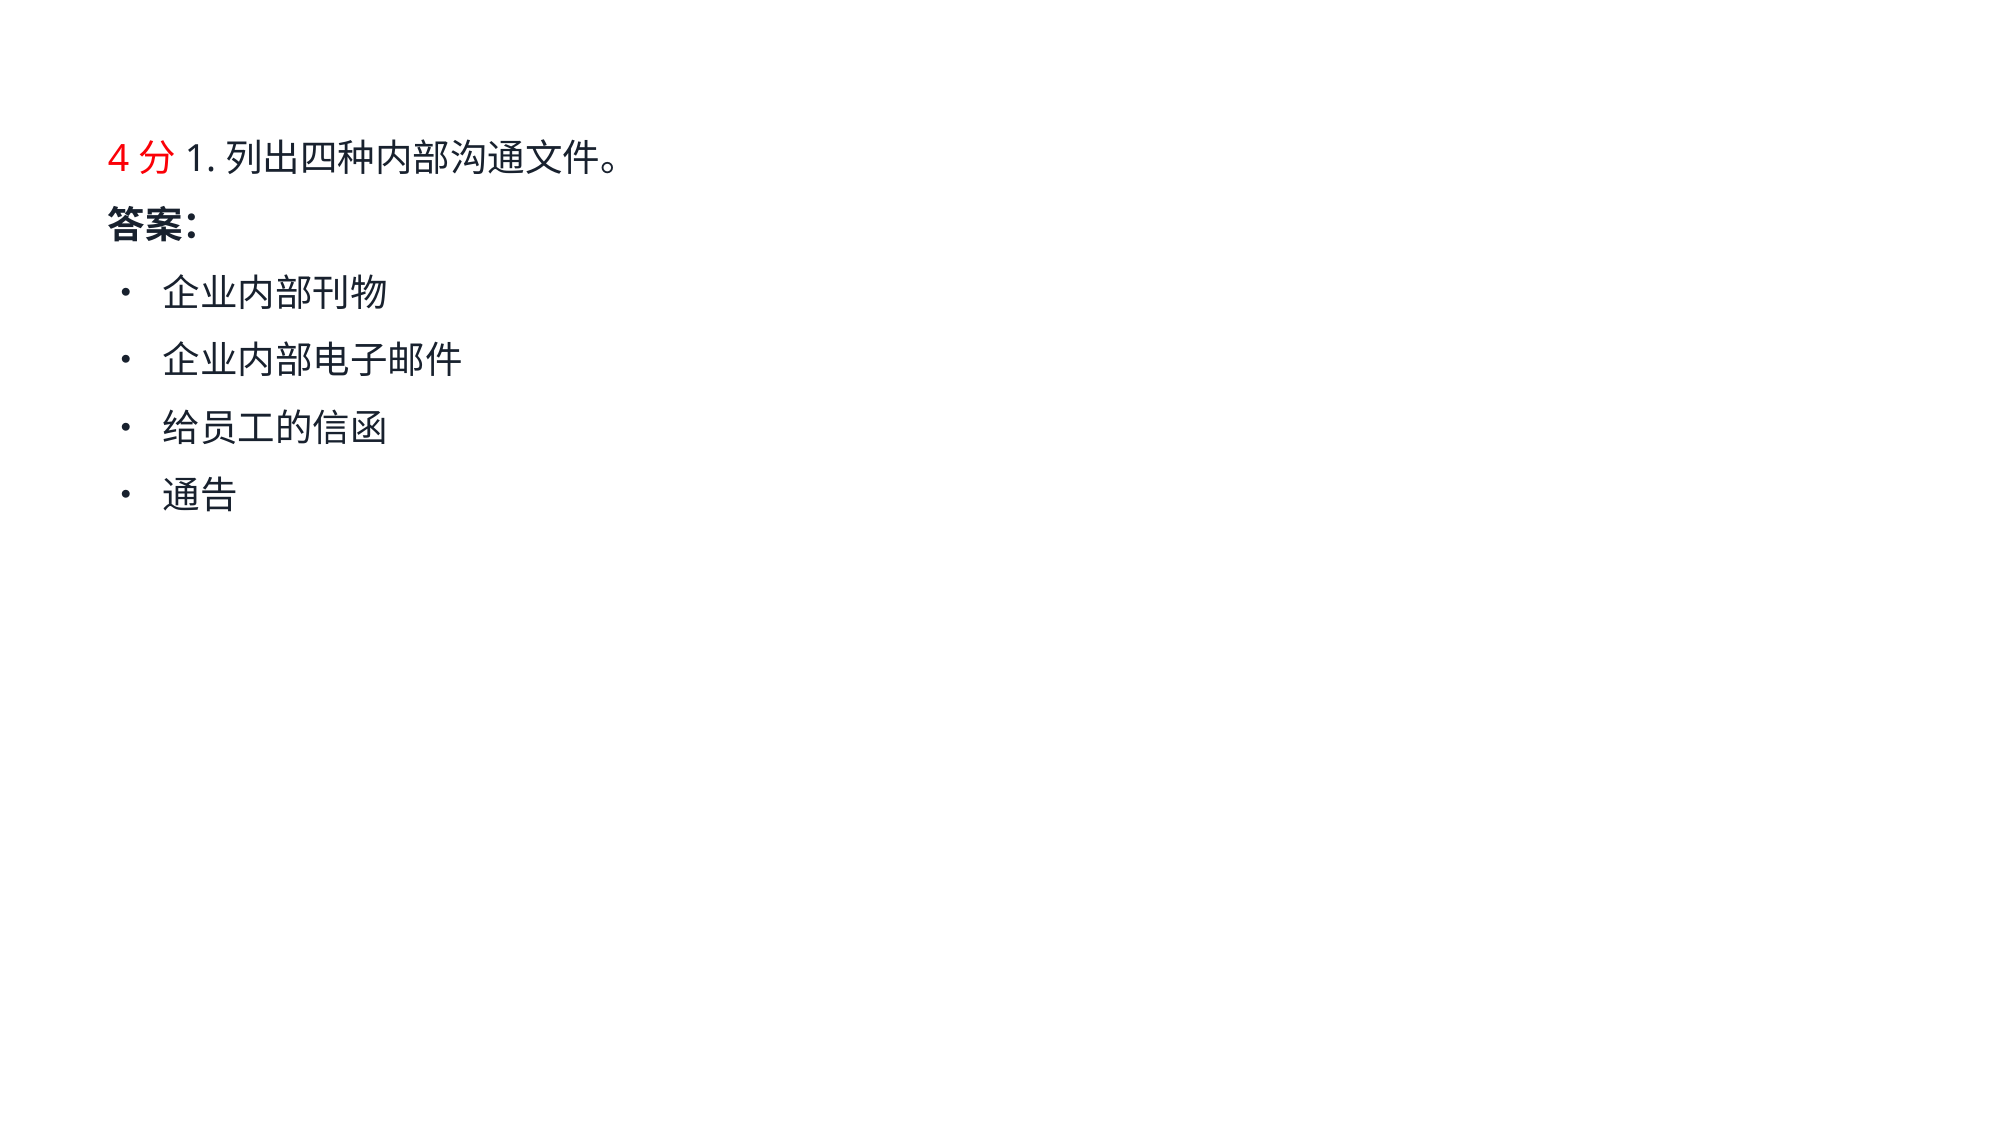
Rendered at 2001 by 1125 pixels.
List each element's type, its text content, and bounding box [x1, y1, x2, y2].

text_box 4分1.列出四种内部沟通文件。 答案： • 企业内部刊物 • 企业内部电子邮件 • 给员工的信函 • 通告 [92, 103, 1442, 524]
